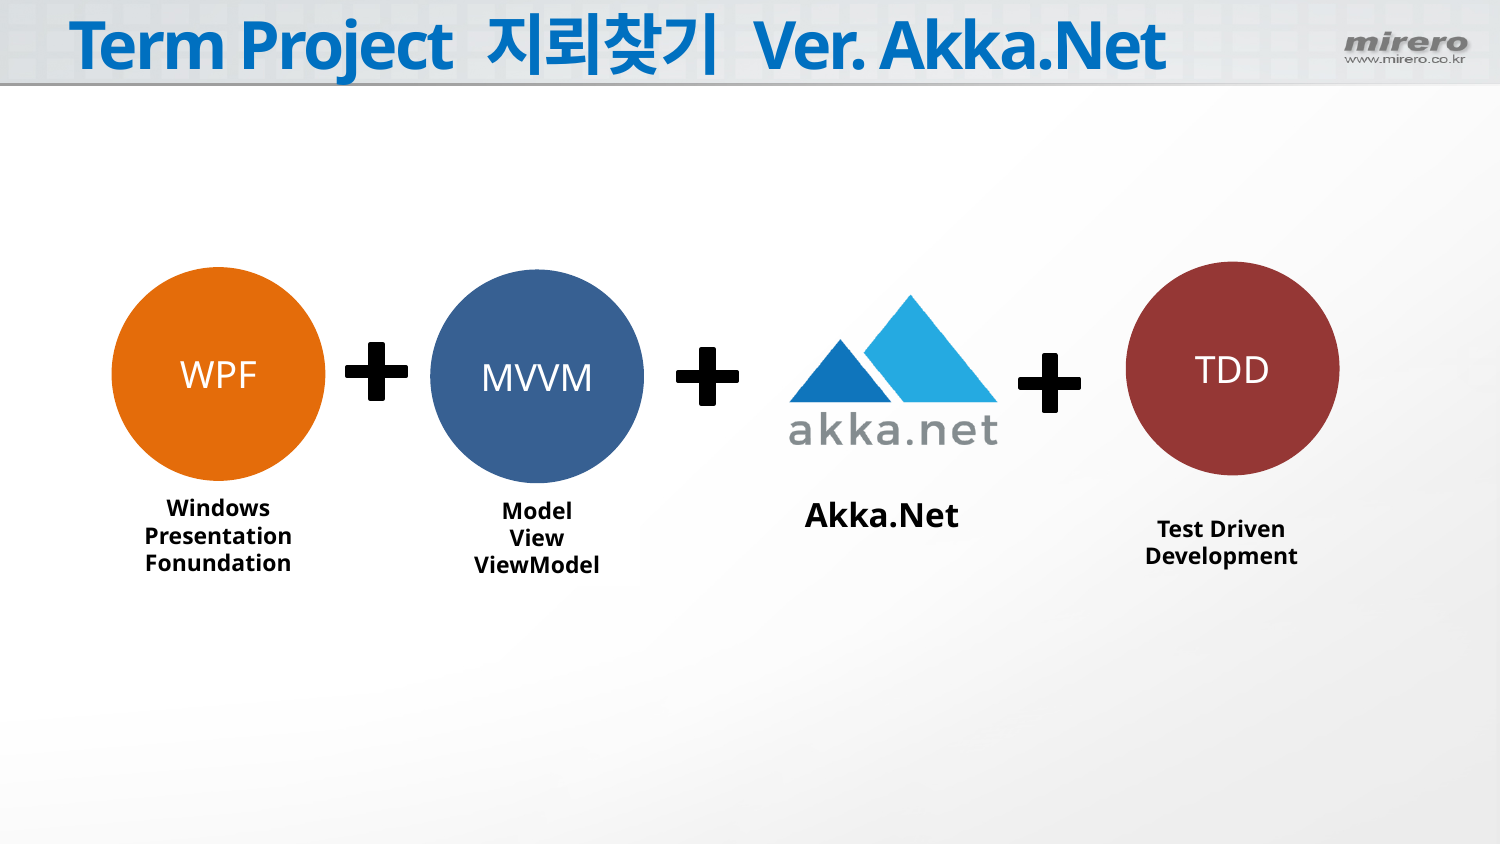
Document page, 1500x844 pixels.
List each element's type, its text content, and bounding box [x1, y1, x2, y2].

text_box [676, 347, 739, 406]
text_box WPF [109, 265, 328, 483]
text_box MVVM [428, 267, 647, 486]
text_box Windows Presentation Fonundation [105, 486, 332, 584]
text_box Test Driven Development [1102, 507, 1341, 577]
text_box Model View ViewModel [434, 488, 640, 586]
title Term Project 지뢰찾기 Ver. Akka.Net [53, 0, 1404, 86]
text_box Akka.Net [771, 486, 993, 542]
picture [0, 0, 1500, 844]
text_box TDD [1123, 259, 1342, 478]
text_box [345, 342, 408, 401]
text_box [1037, 353, 1081, 413]
